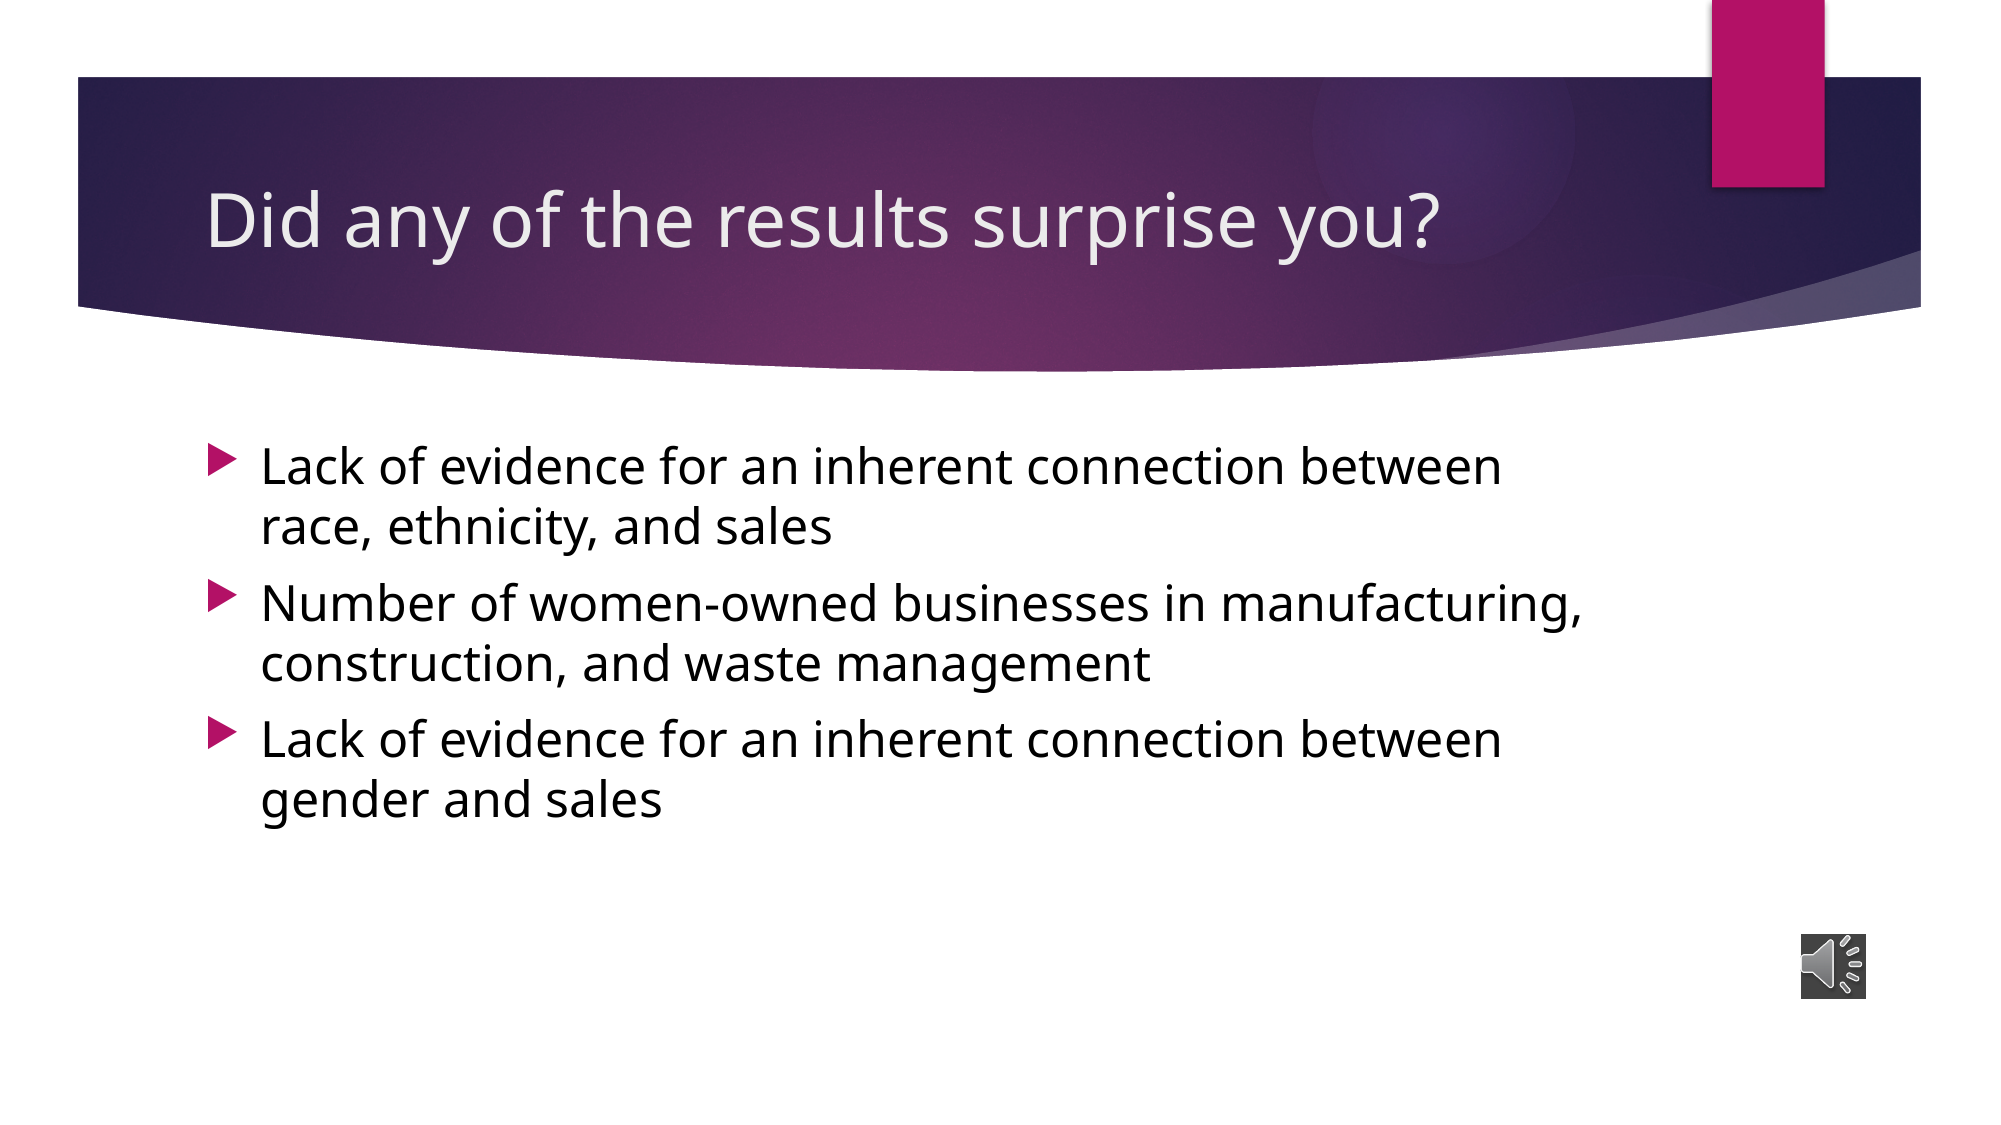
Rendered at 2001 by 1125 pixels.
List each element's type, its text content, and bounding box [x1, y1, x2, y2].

picture [1799, 932, 1867, 1000]
title Did any of the results surprise you? [189, 159, 1627, 276]
list Lack of evidence for an inherent connection between race, ethnicity, and sales Number of women-owned businesses in manufacturing, construction, and waste management Lack of evidence for an inherent connection between gender and sales [189, 427, 1638, 988]
